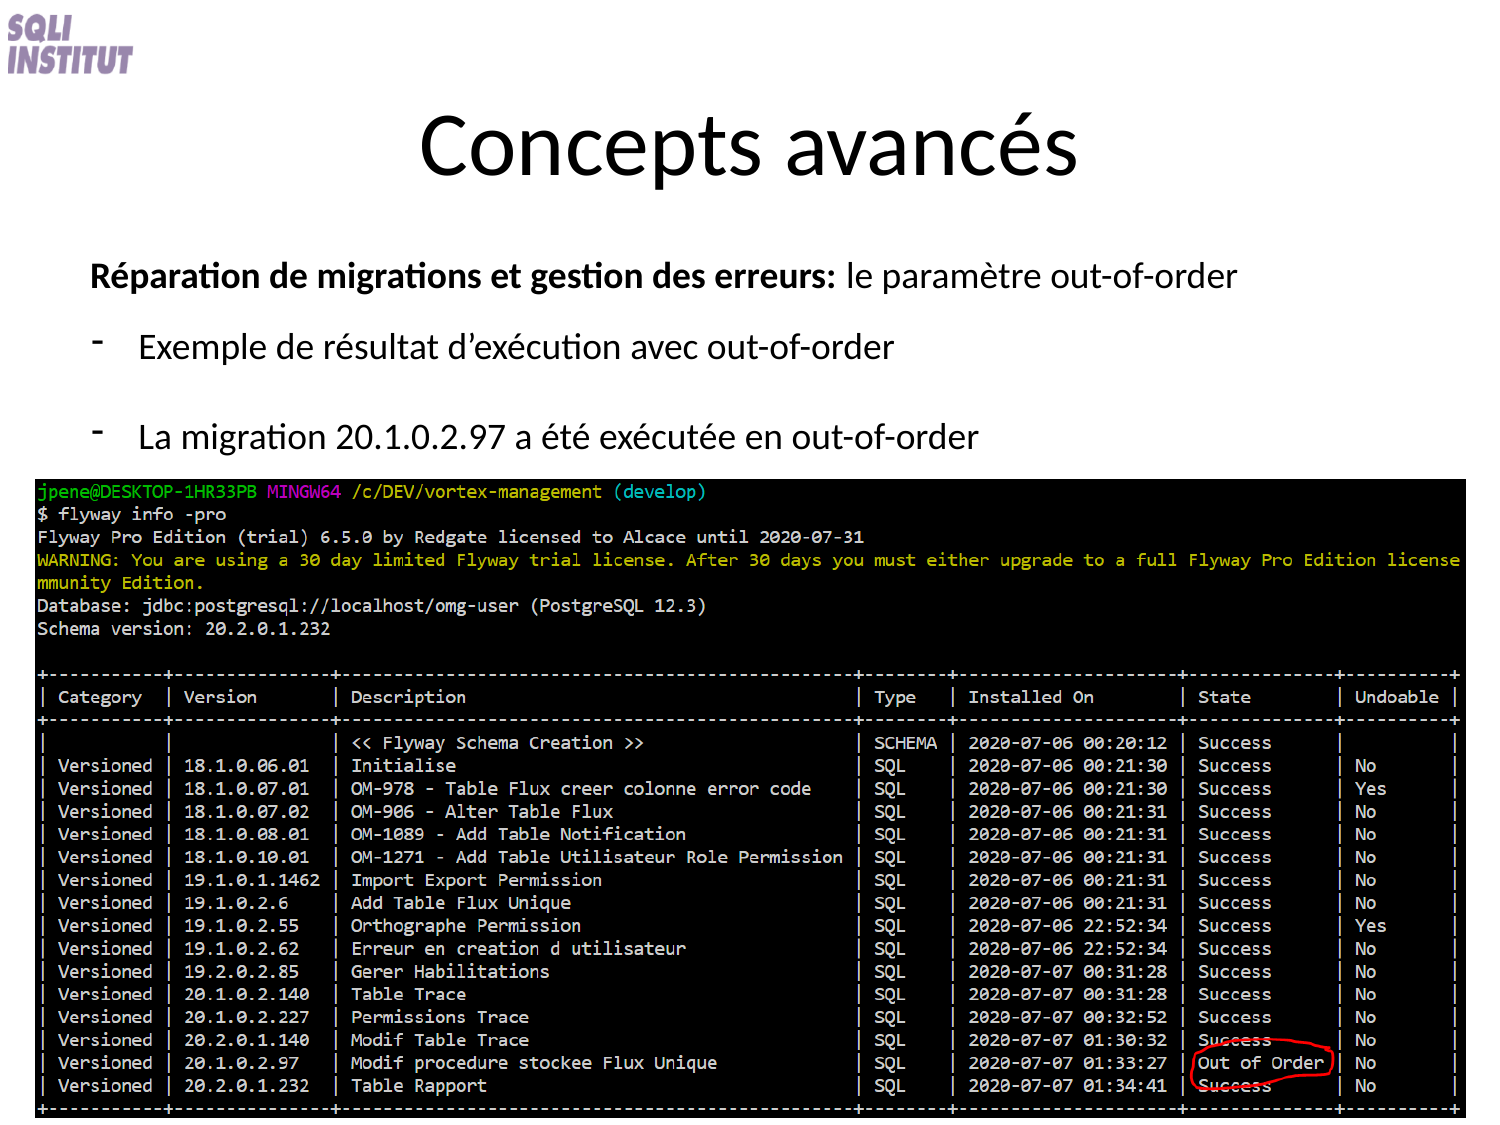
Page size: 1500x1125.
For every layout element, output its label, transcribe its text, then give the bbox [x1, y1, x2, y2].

title Concepts avancés [75, 45, 1425, 233]
text_box Réparation de migrations et gestion des erreurs: le paramètre out-of-order [1079, 243, 1434, 304]
text_box Exemple de résultat d’exécution avec out-of-order La migration 20.1.0.2.97 a été exécutée en out-of-order [76, 314, 1436, 465]
picture [34, 479, 1466, 1118]
text_box Réparation de migrations et gestion des erreurs: le paramètre out-of-order [75, 243, 1048, 304]
title Concepts et utilisation: Modes d’utilisation de Flyway [8, 9, 134, 76]
text_box [1048, 205, 1079, 311]
